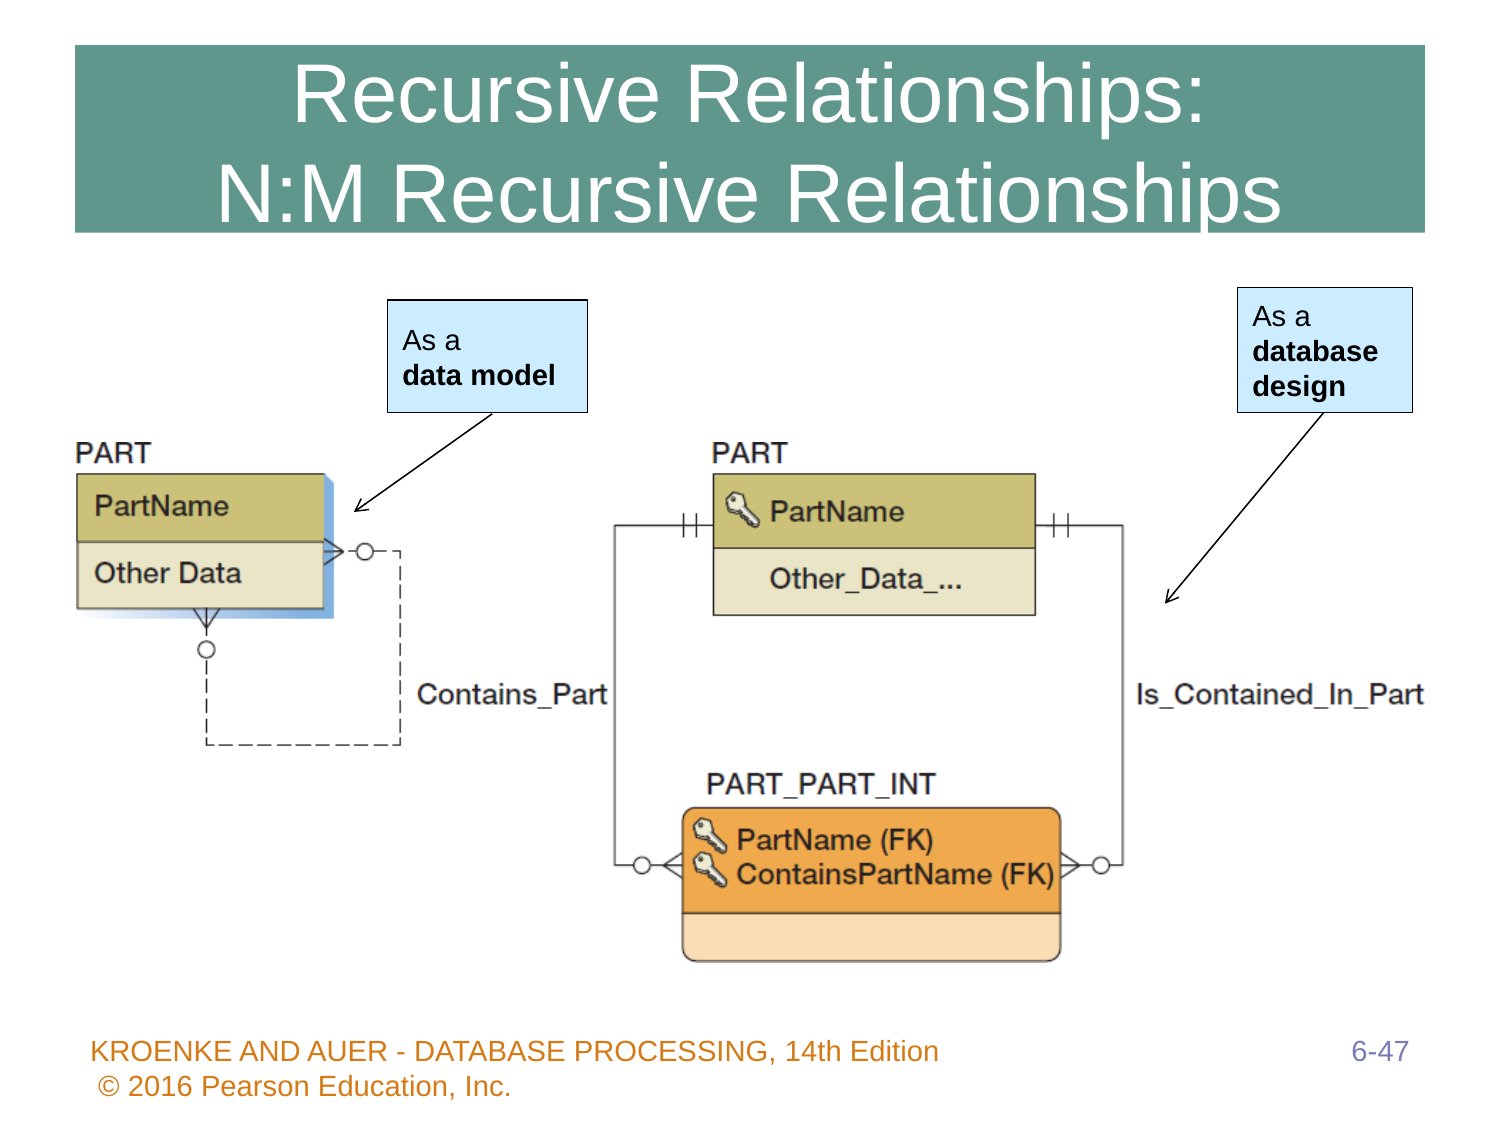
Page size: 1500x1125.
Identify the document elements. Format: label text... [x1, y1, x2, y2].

slide_number 6-47 [1074, 1024, 1426, 1103]
text_box As a database design [1235, 285, 1415, 441]
title Recursive Relationships: N:M Recursive Relationships [74, 44, 1426, 233]
text_box As a data model [385, 298, 590, 441]
footer KROENKE AND AUER - DATABASE PROCESSING, 14th Edition © 2016 Pearson Education, Inc. [74, 1024, 963, 1104]
picture [74, 442, 1426, 963]
